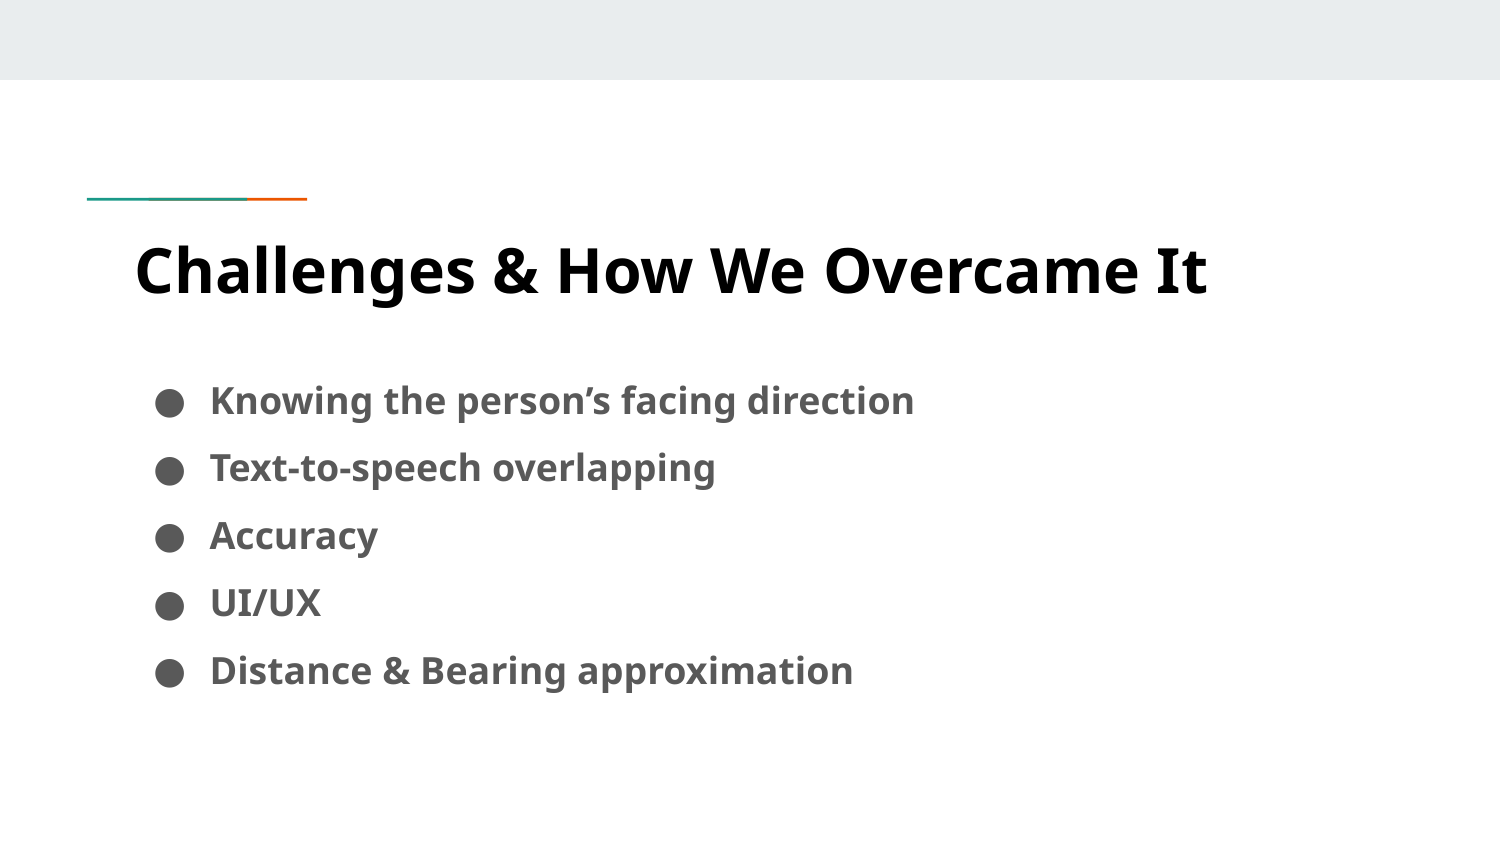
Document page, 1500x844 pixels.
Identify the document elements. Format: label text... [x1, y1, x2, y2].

title Challenges & How We Overcame It [119, 216, 1381, 305]
list Knowing the person’s facing direction Text-to-speech overlapping Accuracy UI/UX Distance & Bearing approximation [119, 339, 1459, 779]
